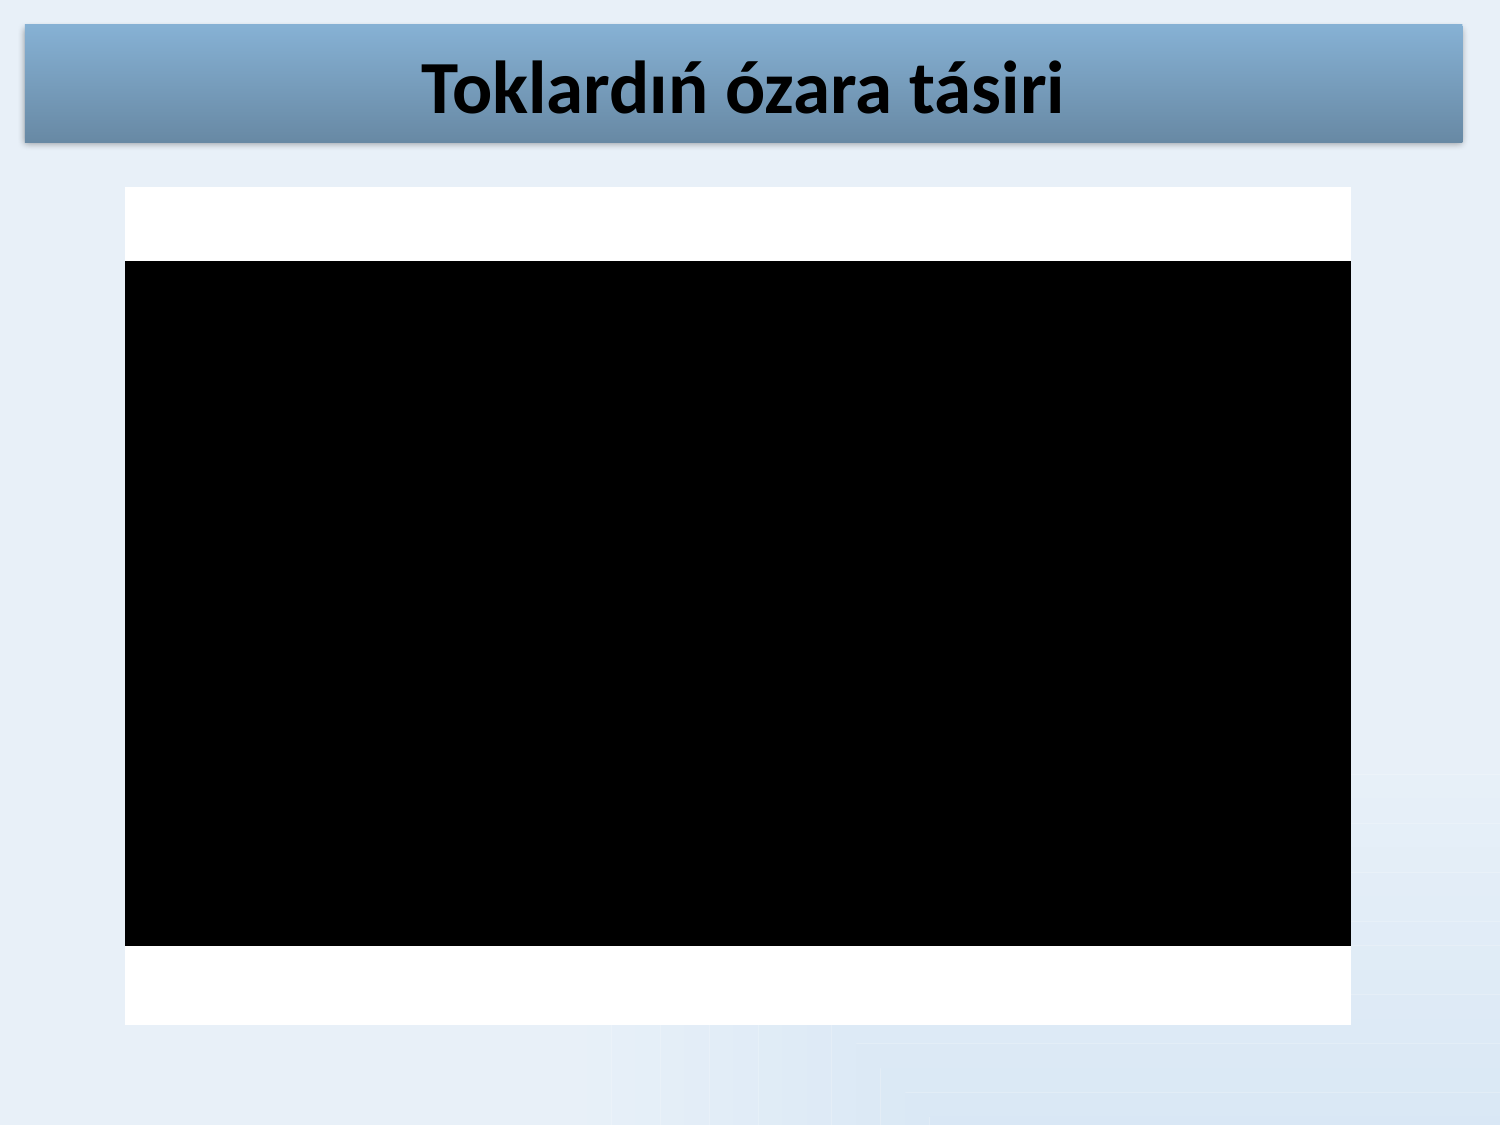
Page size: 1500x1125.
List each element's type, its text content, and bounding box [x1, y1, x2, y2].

picture [125, 187, 1351, 1025]
title Toklardıń ózara tásiri [24, 24, 1463, 143]
